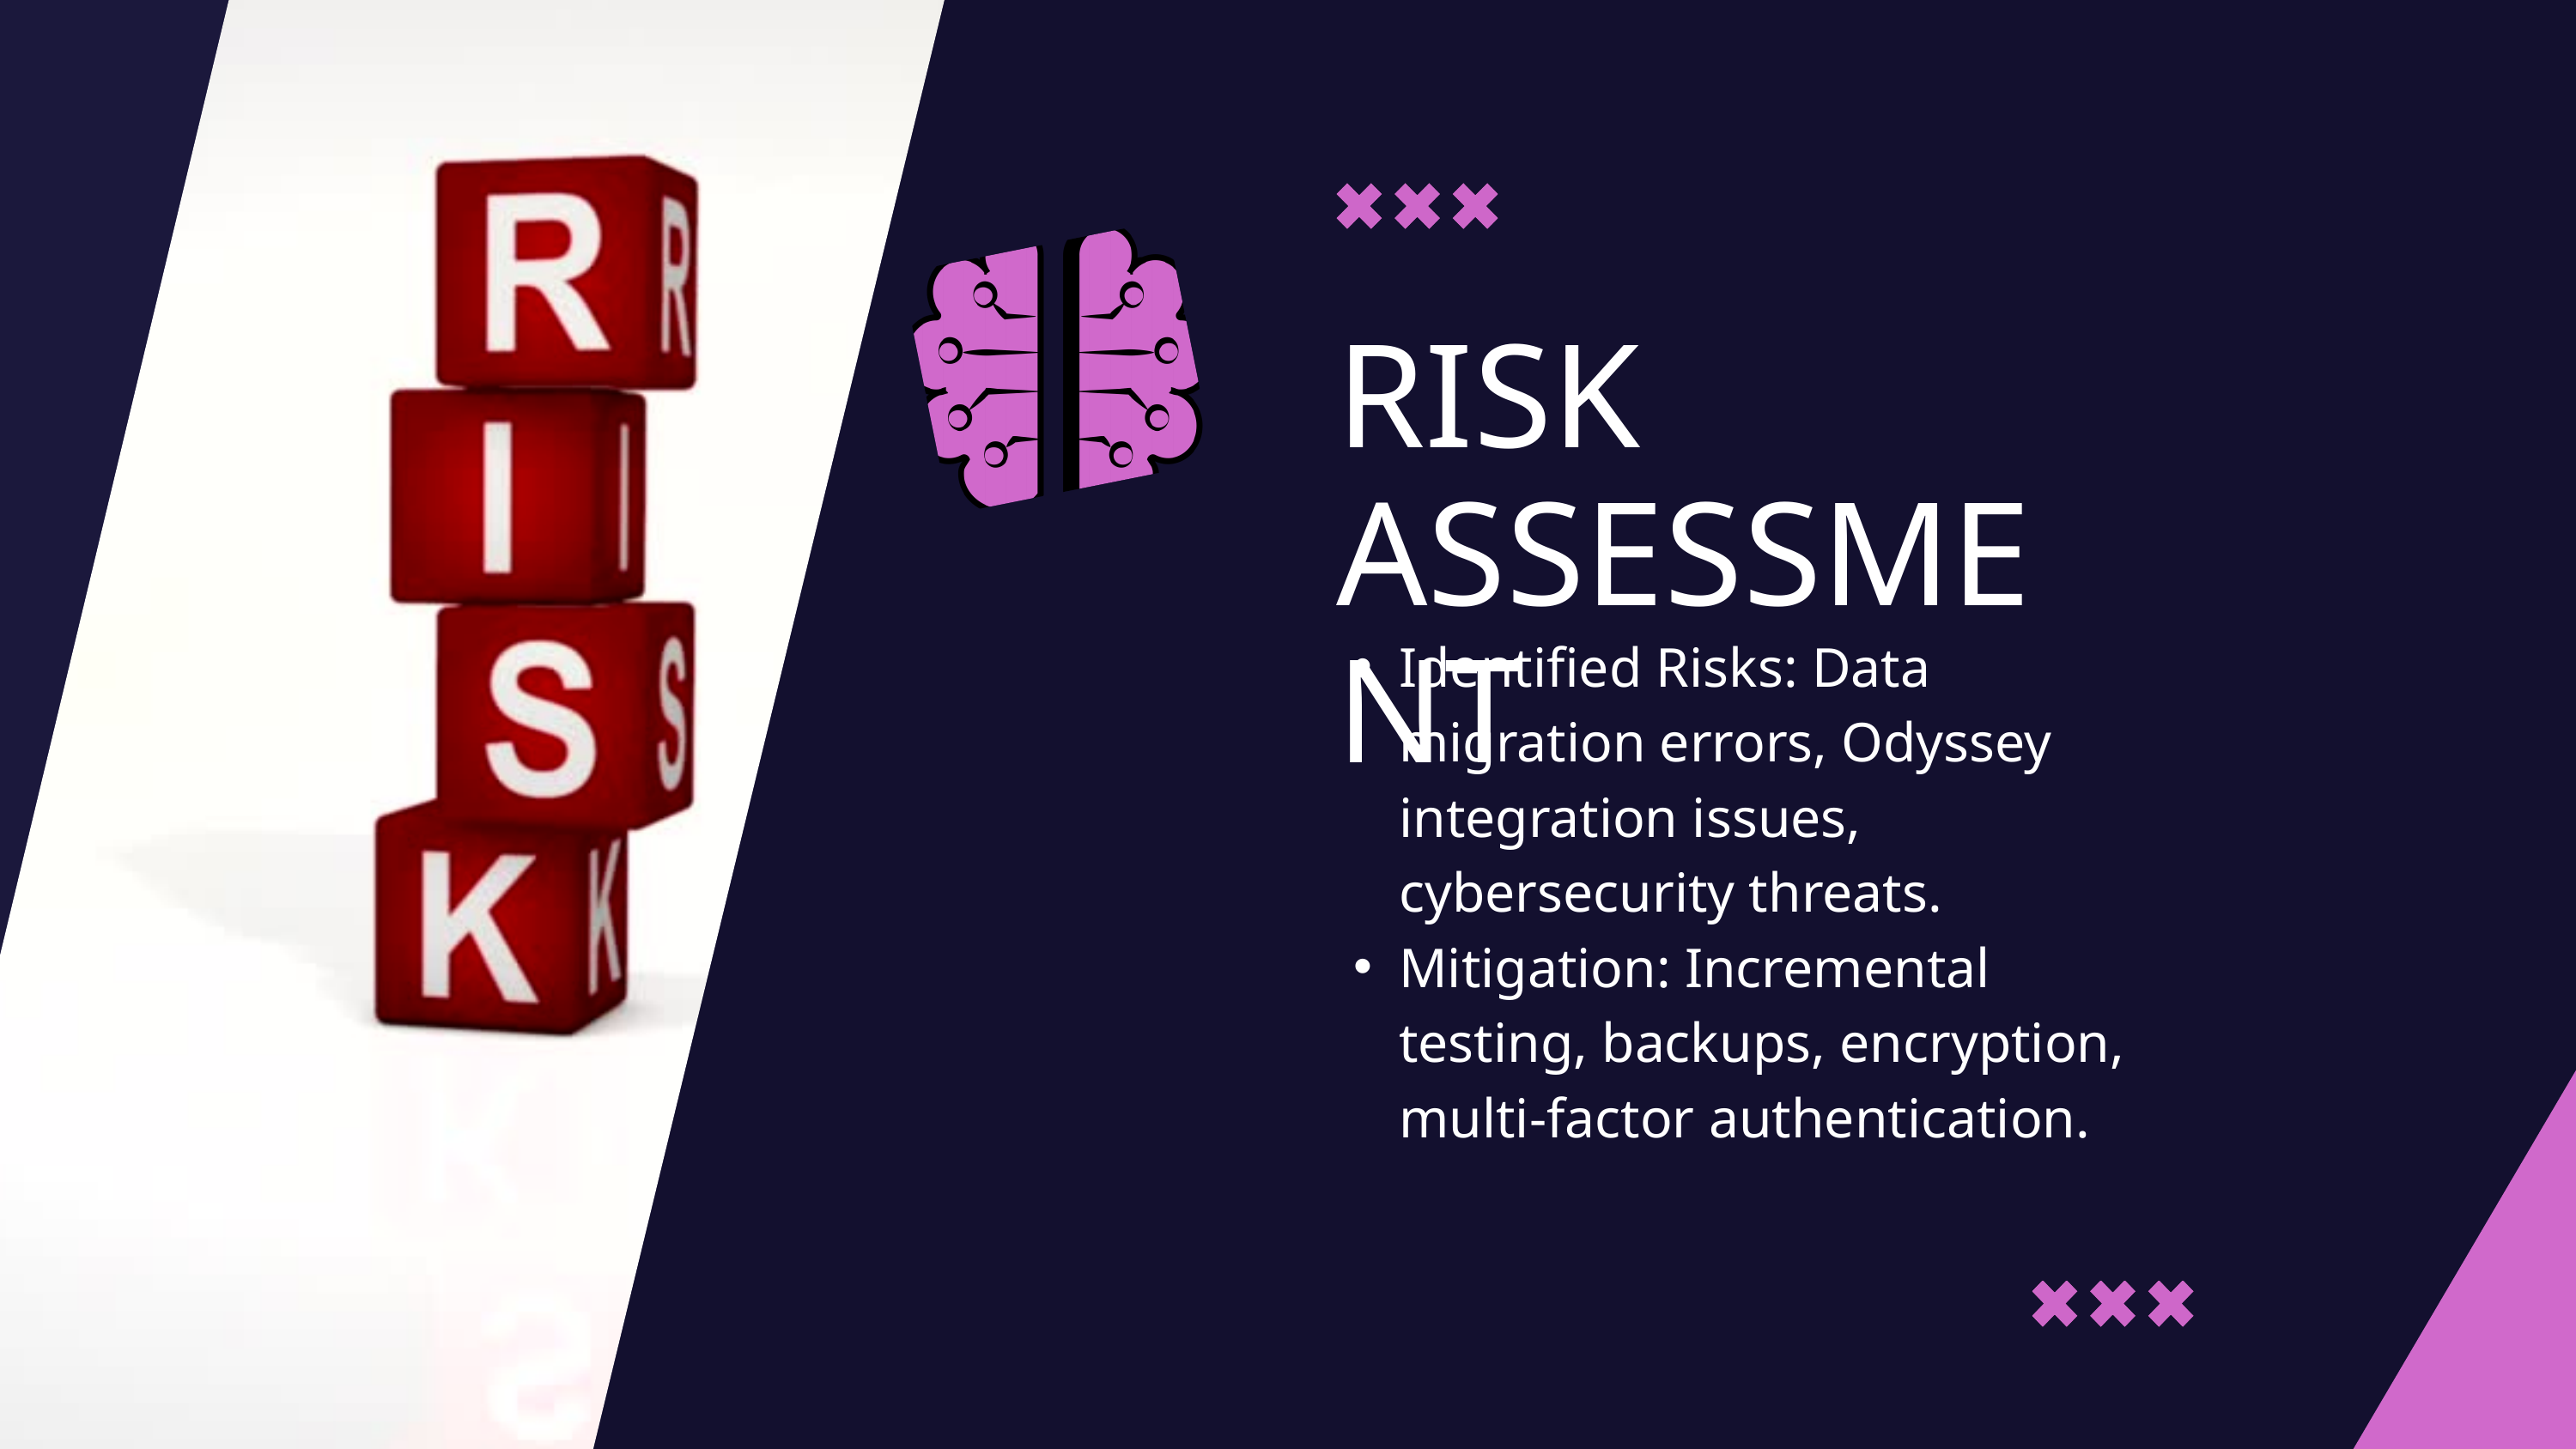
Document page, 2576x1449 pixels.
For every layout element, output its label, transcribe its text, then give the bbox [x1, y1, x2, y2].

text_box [0, 0, 964, 1449]
text_box [1336, 183, 1498, 229]
text_box [2032, 1281, 2194, 1327]
text_box [2353, 1070, 2576, 1449]
text_box Identified Risks: Data migration errors, Odyssey integration issues, cybersecurity threats. Mitigation: Incremental testing, backups, encryption, multi-factor authentication. [1307, 622, 2167, 1149]
text_box RISK ASSESSMENT [1336, 318, 2096, 791]
text_box [969, 220, 1215, 512]
